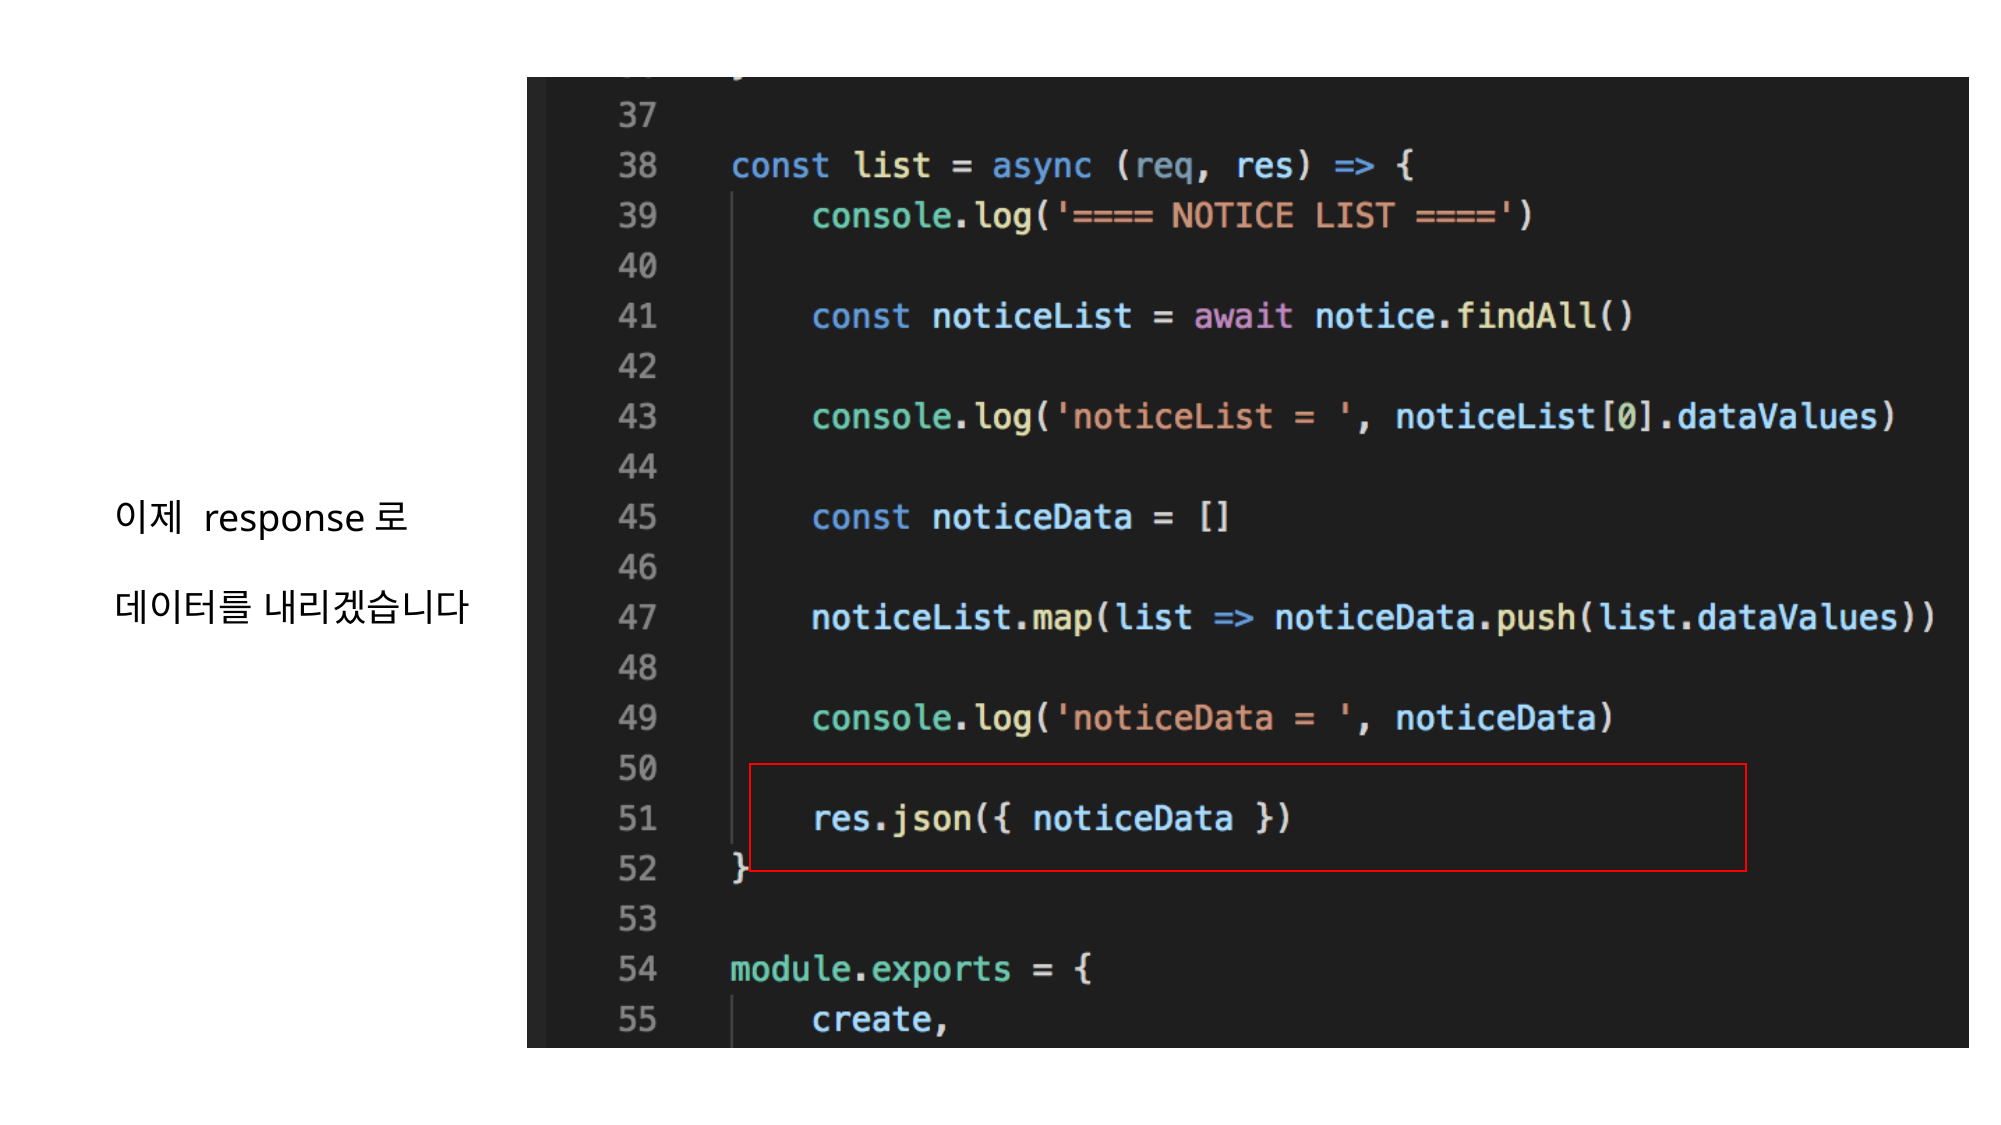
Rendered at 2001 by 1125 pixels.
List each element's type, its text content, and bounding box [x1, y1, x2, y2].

text_box 이제 response로 데이터를 내리겠습니다 [100, 486, 486, 637]
picture [527, 77, 1969, 1048]
